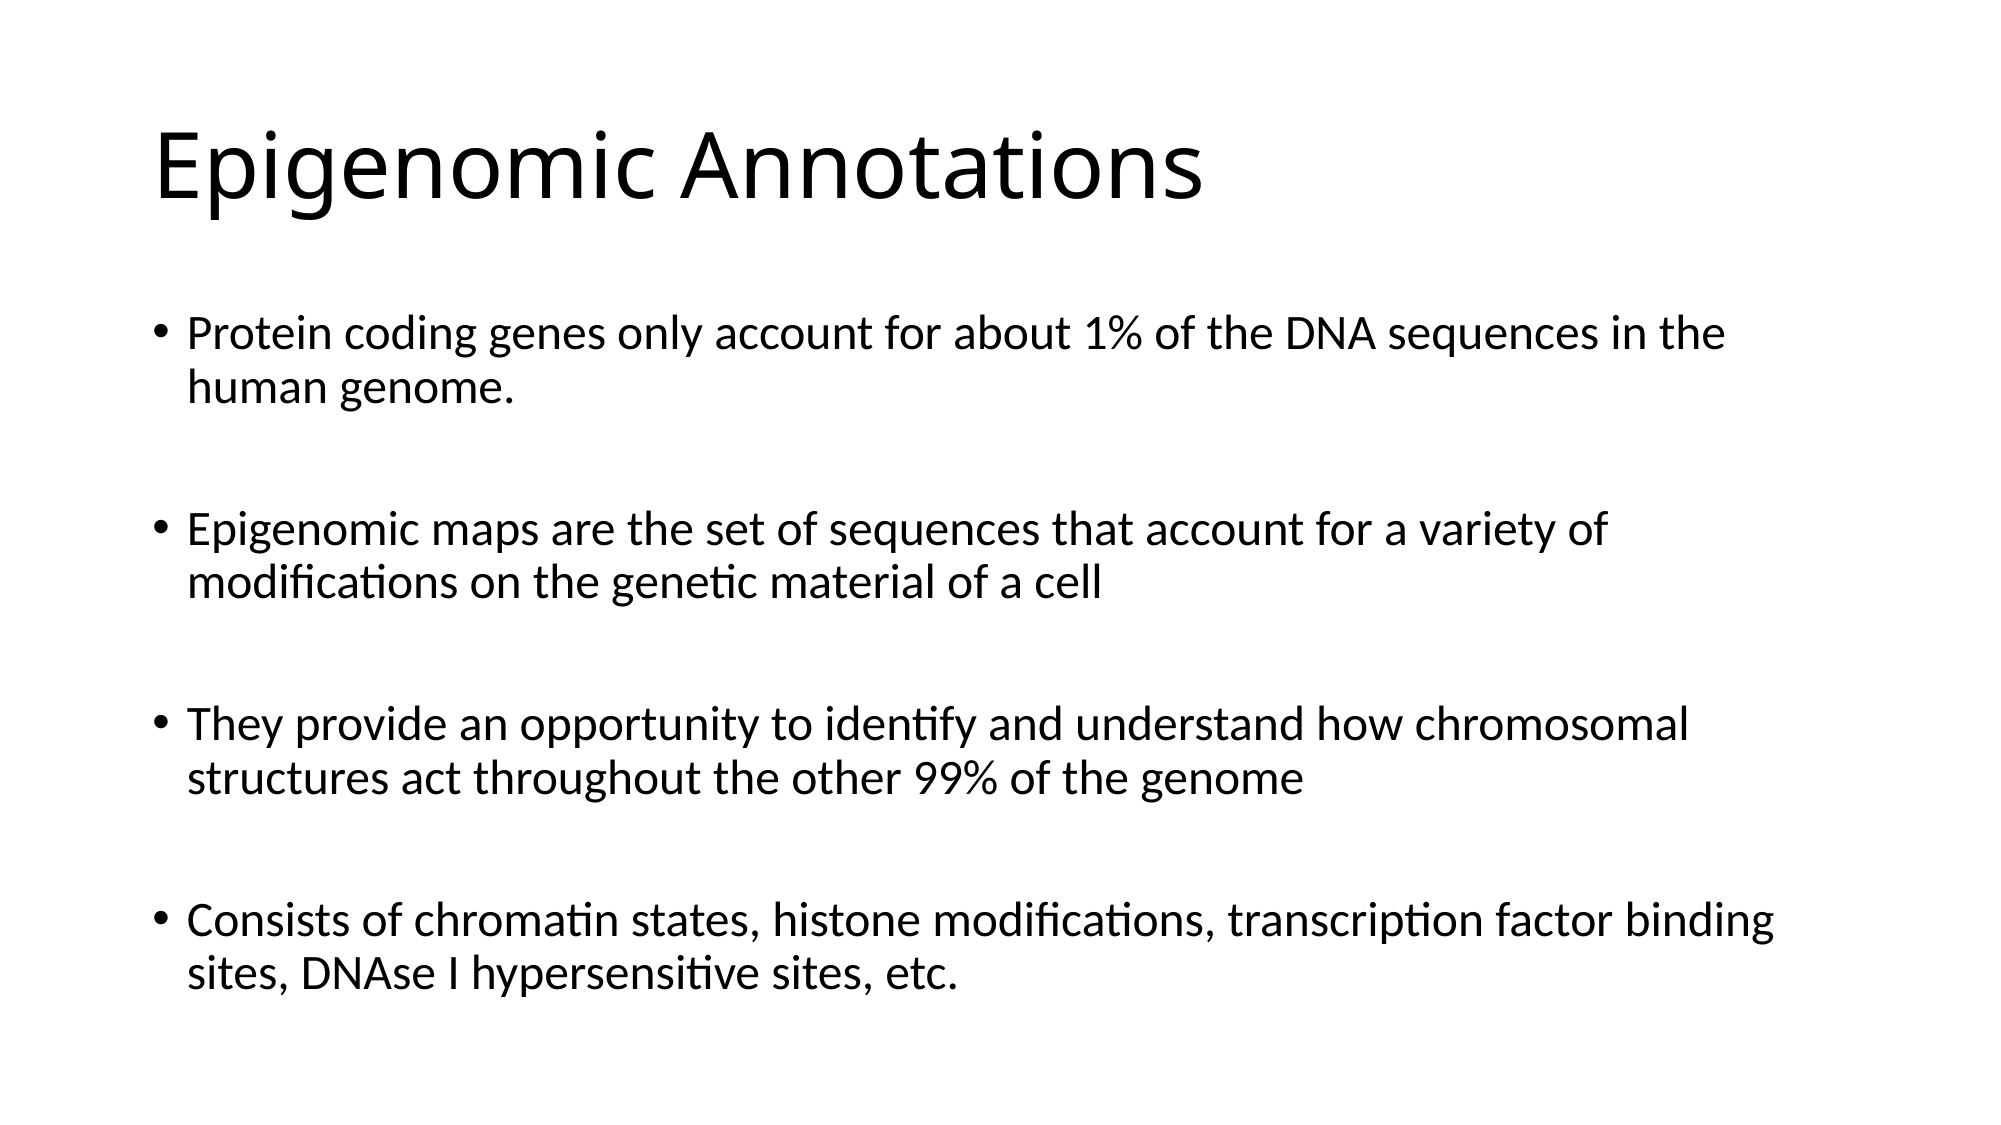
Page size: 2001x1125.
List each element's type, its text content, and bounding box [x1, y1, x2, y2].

title Epigenomic Annotations [137, 59, 1863, 278]
list Protein coding genes only account for about 1% of the DNA sequences in the human genome. Epigenomic maps are the set of sequences that account for a variety of modifications on the genetic material of a cell They provide an opportunity to identify and understand how chromosomal structures act throughout the other 99% of the genome Consists of chromatin states, histone modifications, transcription factor binding sites, DNAse I hypersensitive sites, etc. [137, 299, 1863, 1014]
